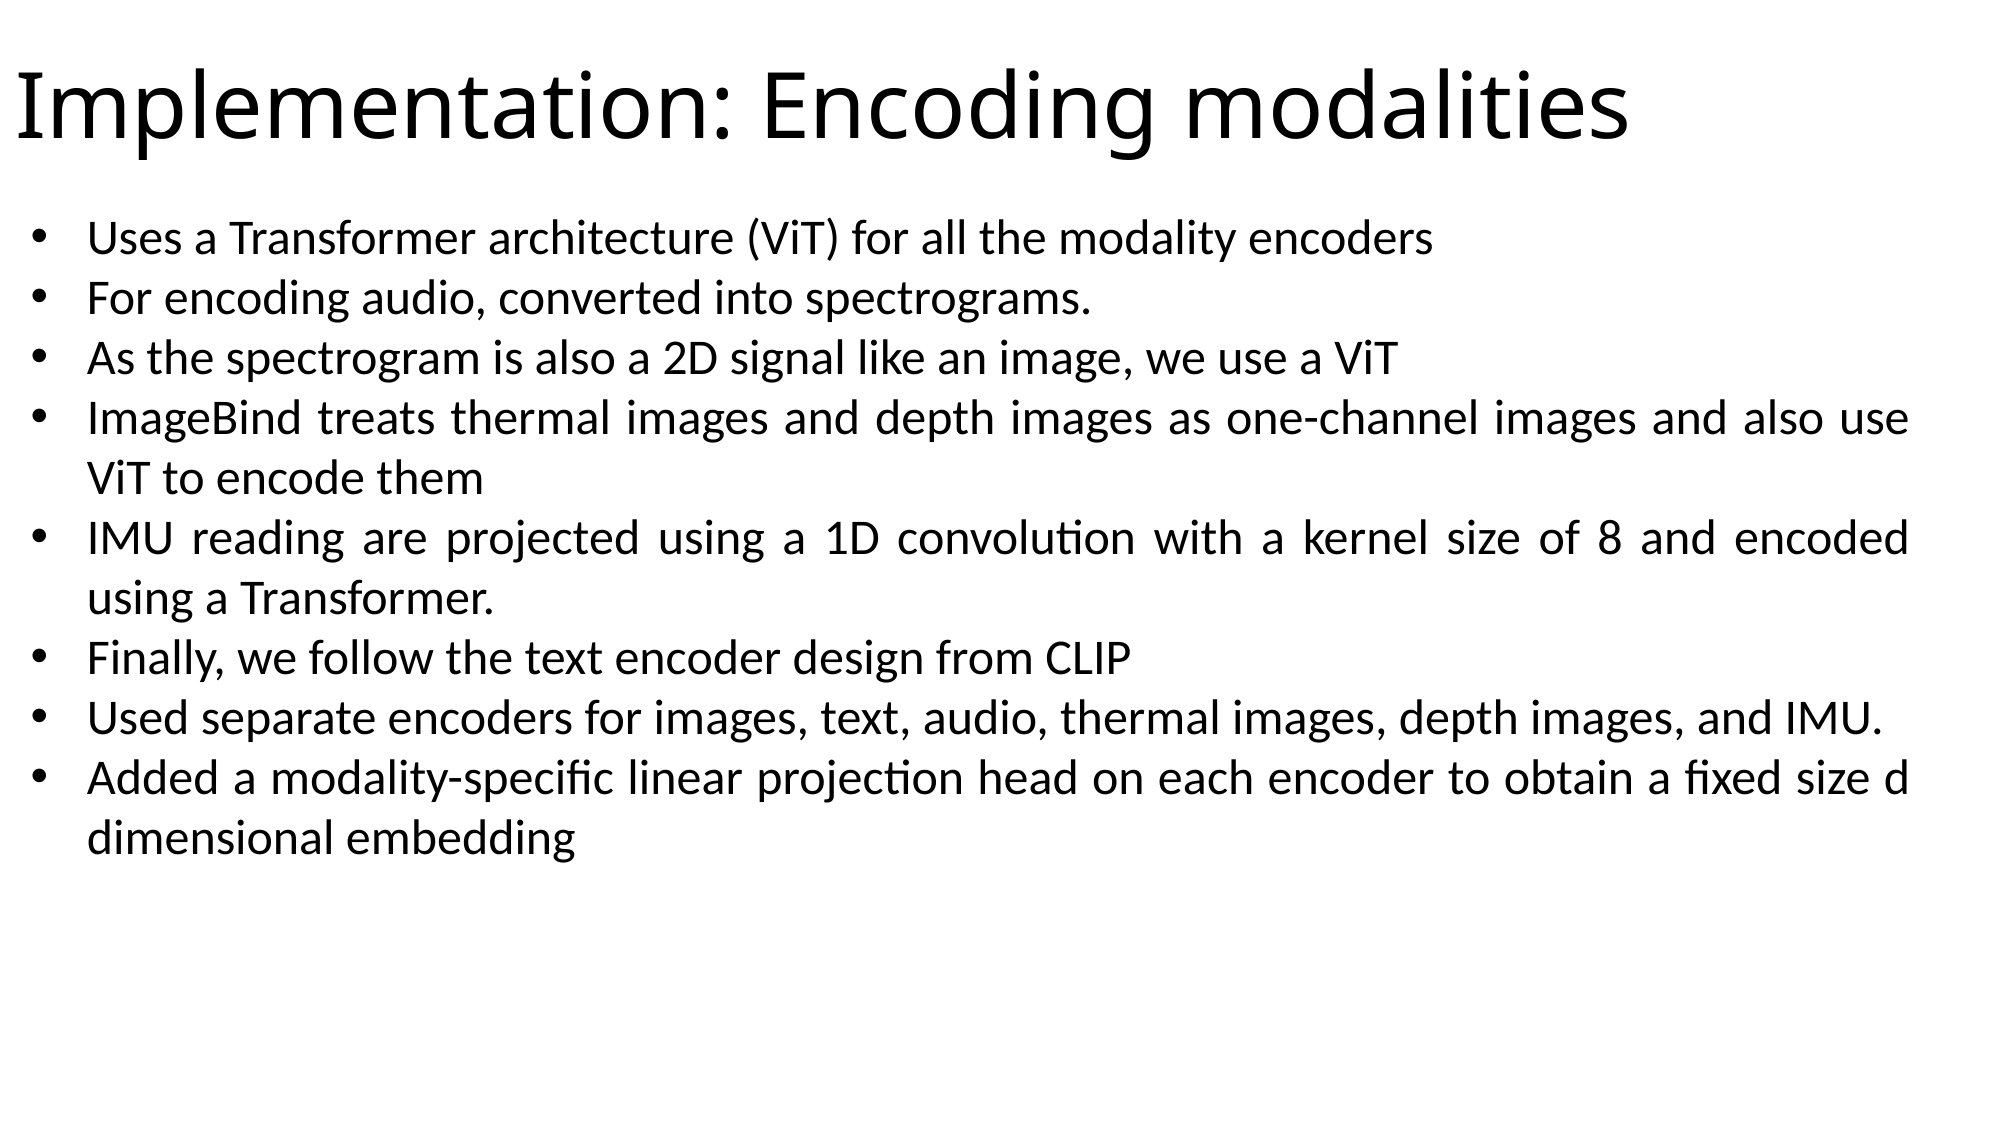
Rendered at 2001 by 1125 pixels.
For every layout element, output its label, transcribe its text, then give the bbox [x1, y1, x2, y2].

text_box Uses a Transformer architecture (ViT) for all the modality encoders For encoding audio, converted into spectrograms. As the spectrogram is also a 2D signal like an image, we use a ViT ImageBind treats thermal images and depth images as one-channel images and also use ViT to encode them IMU reading are projected using a 1D convolution with a kernel size of 8 and encoded using a Transformer. Finally, we follow the text encoder design from CLIP Used separate encoders for images, text, audio, thermal images, depth images, and IMU. Added a modality-specific linear projection head on each encoder to obtain a fixed size d dimensional embedding [15, 197, 1927, 873]
title Implementation: Encoding modalities [0, 0, 1725, 218]
